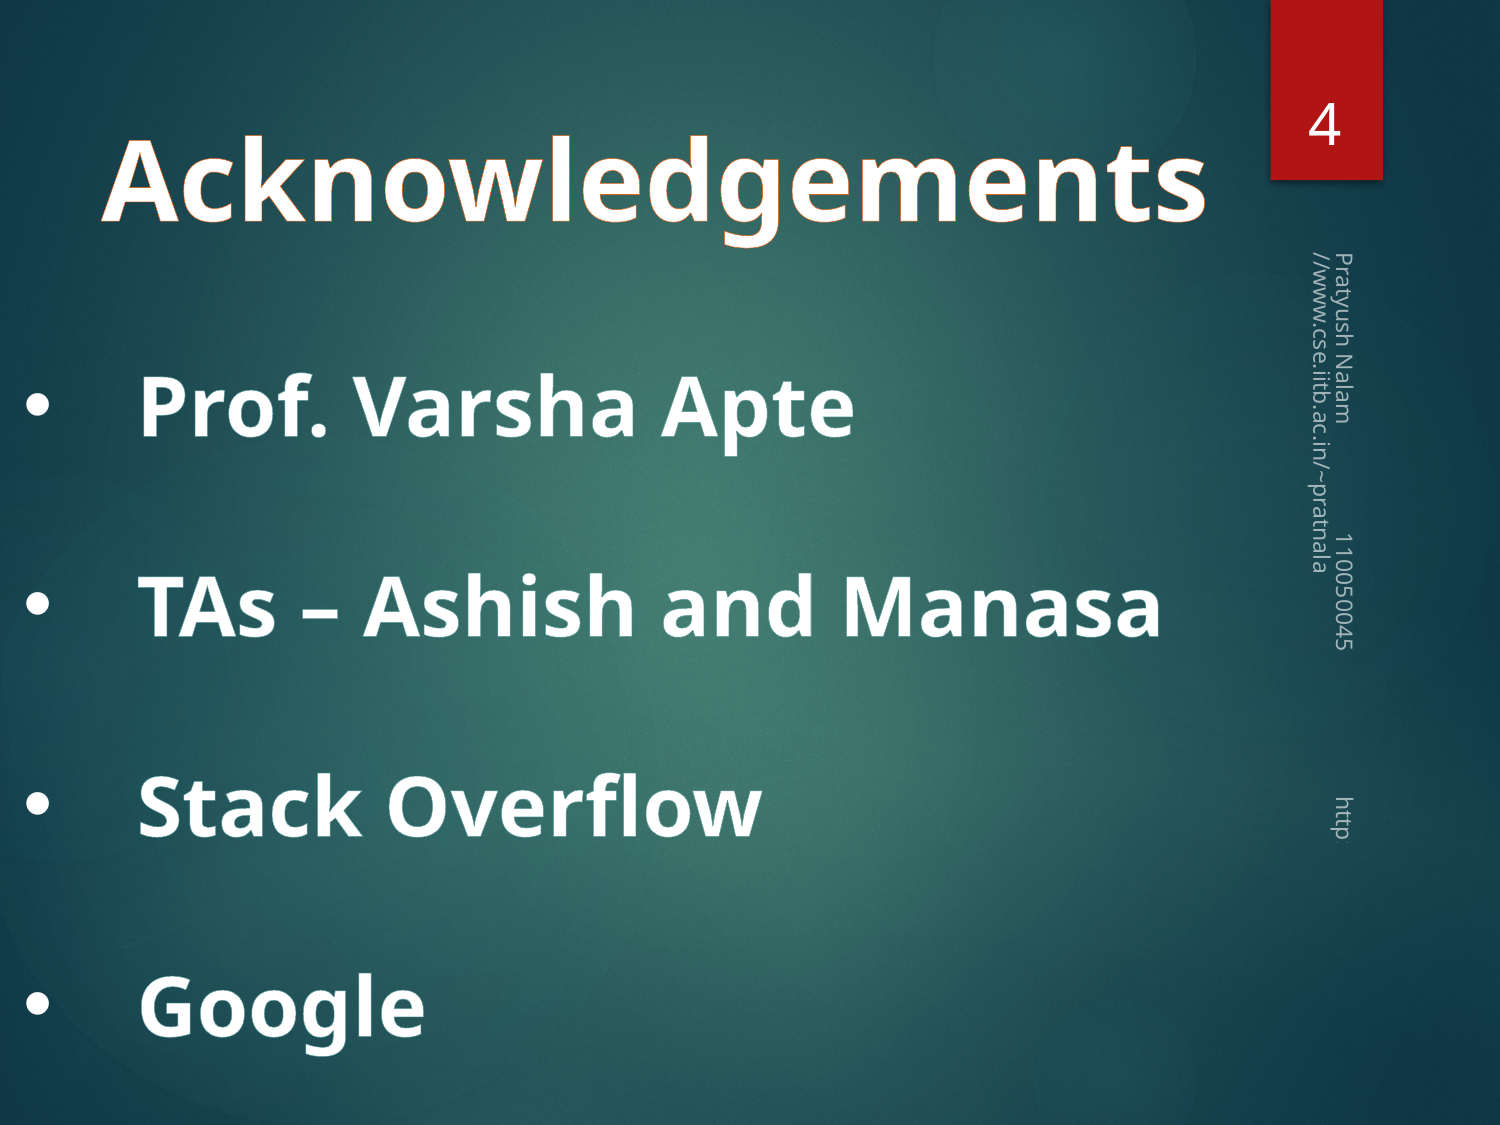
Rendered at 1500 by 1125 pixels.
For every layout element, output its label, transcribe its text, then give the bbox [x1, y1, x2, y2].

footer Pratyush Nalam 110050045 http://www.cse.iitb.ac.in/~pratnala [1320, 237, 1358, 871]
text_box Prof. Varsha Apte TAs – Ashish and Manasa Stack Overflow Google [9, 345, 1181, 1061]
slide_number 4 [1273, 48, 1378, 175]
text_box Acknowledgements [86, 100, 1225, 251]
